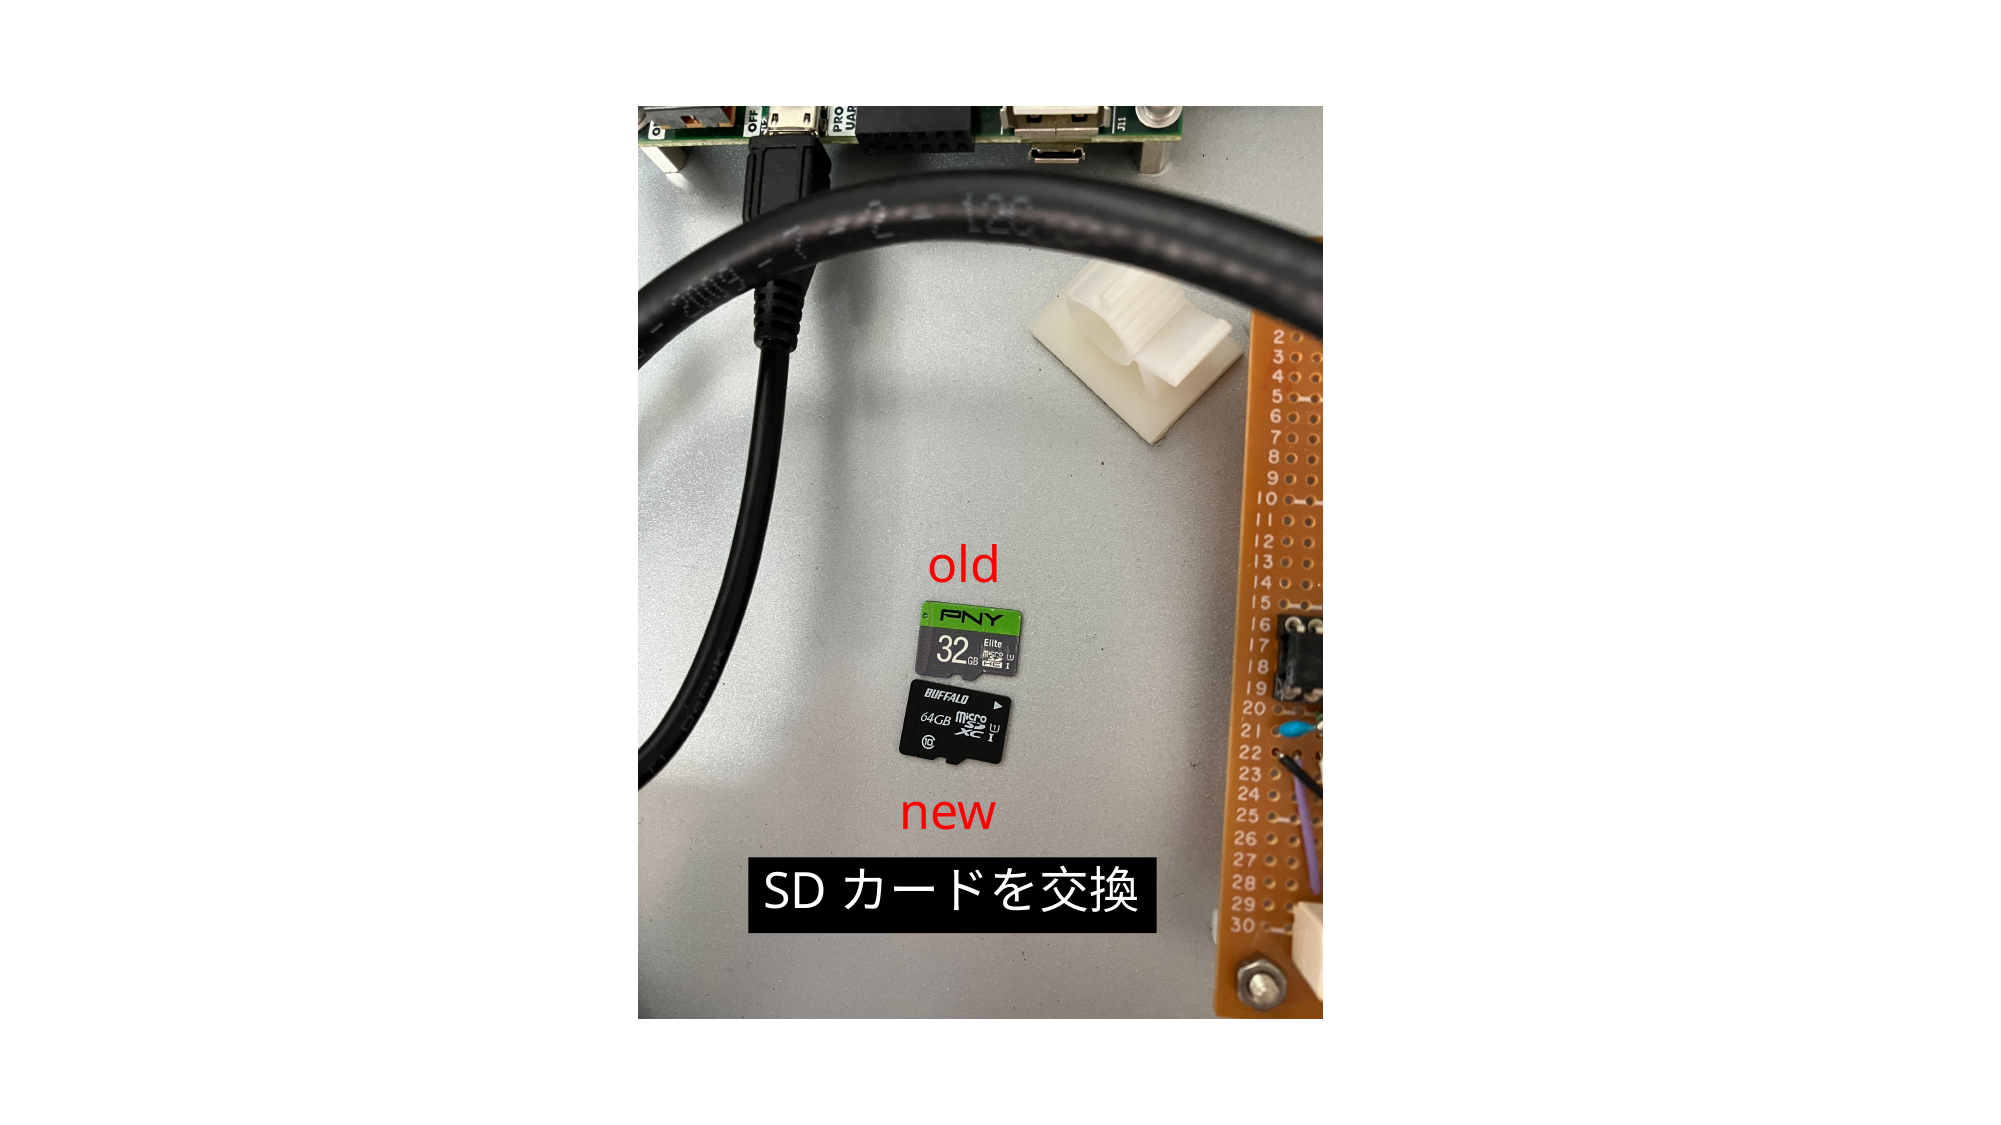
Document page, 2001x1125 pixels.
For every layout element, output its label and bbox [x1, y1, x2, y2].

picture [637, 105, 1324, 1020]
